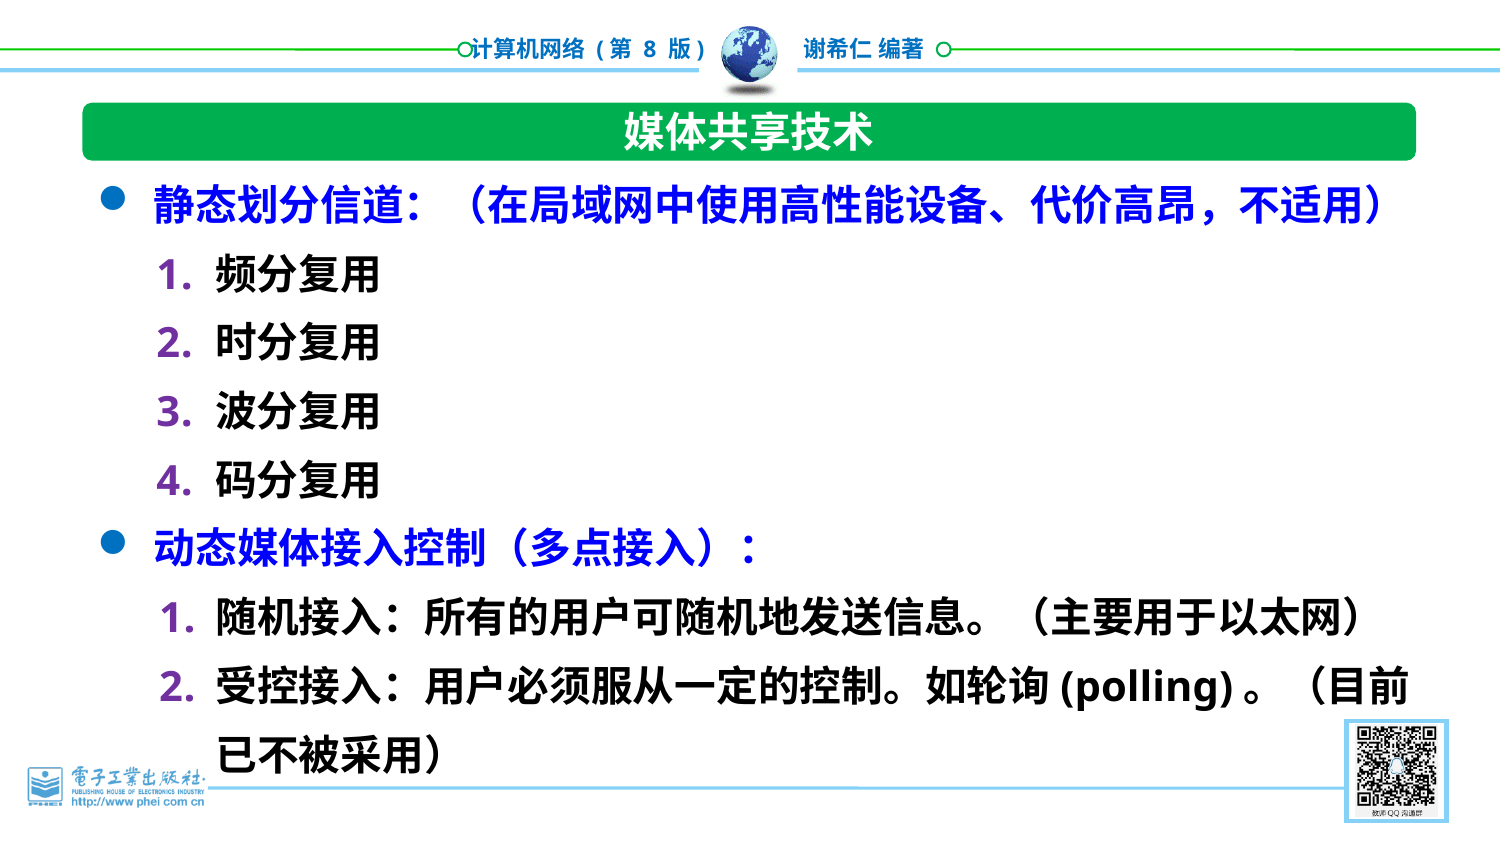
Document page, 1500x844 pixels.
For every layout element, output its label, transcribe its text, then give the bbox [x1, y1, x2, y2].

text_box 静态划分信道：（在局域网中使用高性能设备、代价高昂，不适用） 频分复用 时分复用 波分复用 码分复用 动态媒体接入控制（多点接入）： 随机接入：所有的用户可随机地发送信息。（主要用于以太网） 受控接入：用户必须服从一定的控制。如轮询(polling)。（目前已不被采用） [82, 152, 1434, 786]
text_box [890, 102, 1417, 161]
picture [23, 764, 208, 809]
picture [719, 24, 779, 98]
picture [1355, 724, 1438, 817]
text_box [82, 102, 608, 161]
text_box 媒体共享技术 [608, 98, 890, 164]
